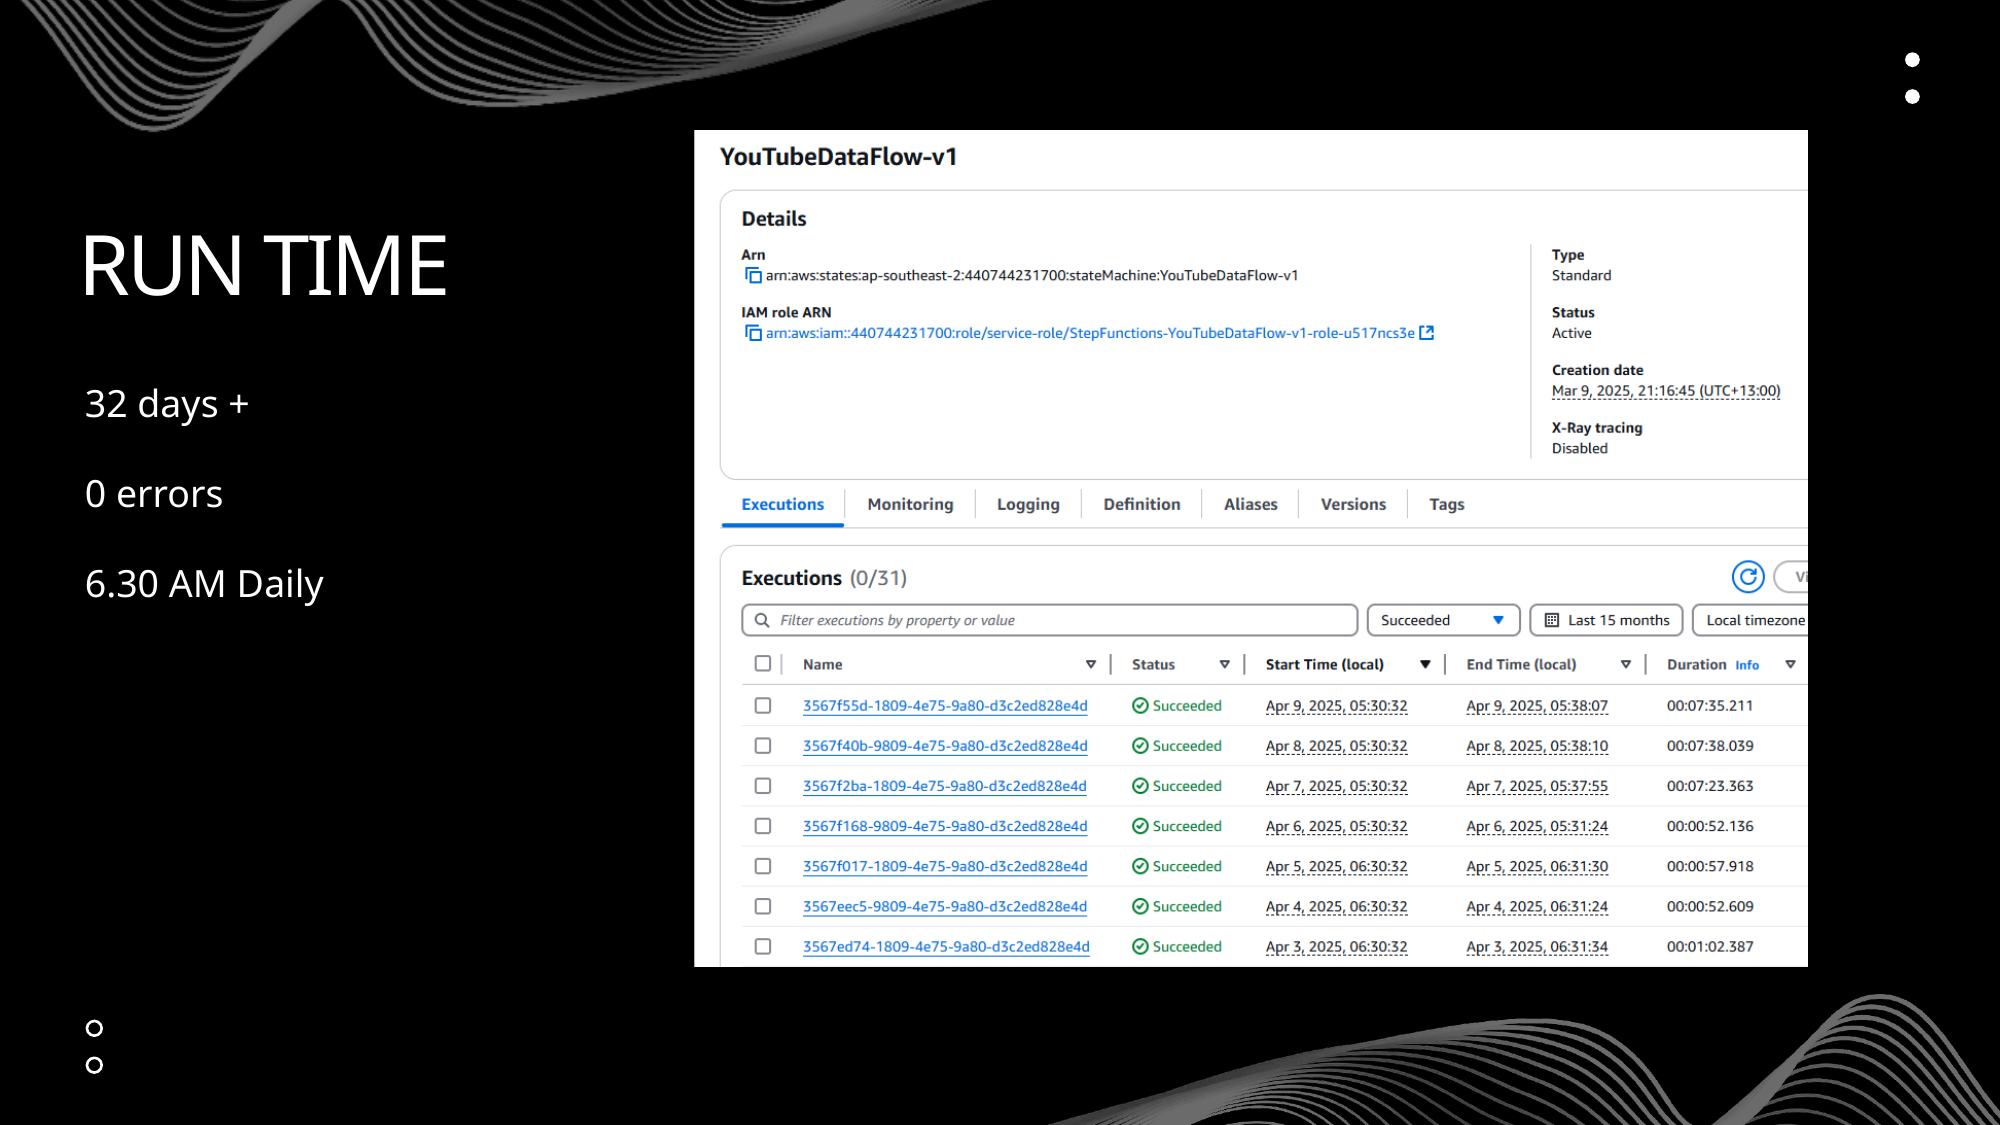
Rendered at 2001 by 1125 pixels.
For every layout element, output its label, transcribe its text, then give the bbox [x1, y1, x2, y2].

title Run Time [78, 192, 543, 353]
picture [693, 130, 1809, 967]
text_box 32 days + 0 errors 6.30 AM Daily [70, 372, 339, 612]
